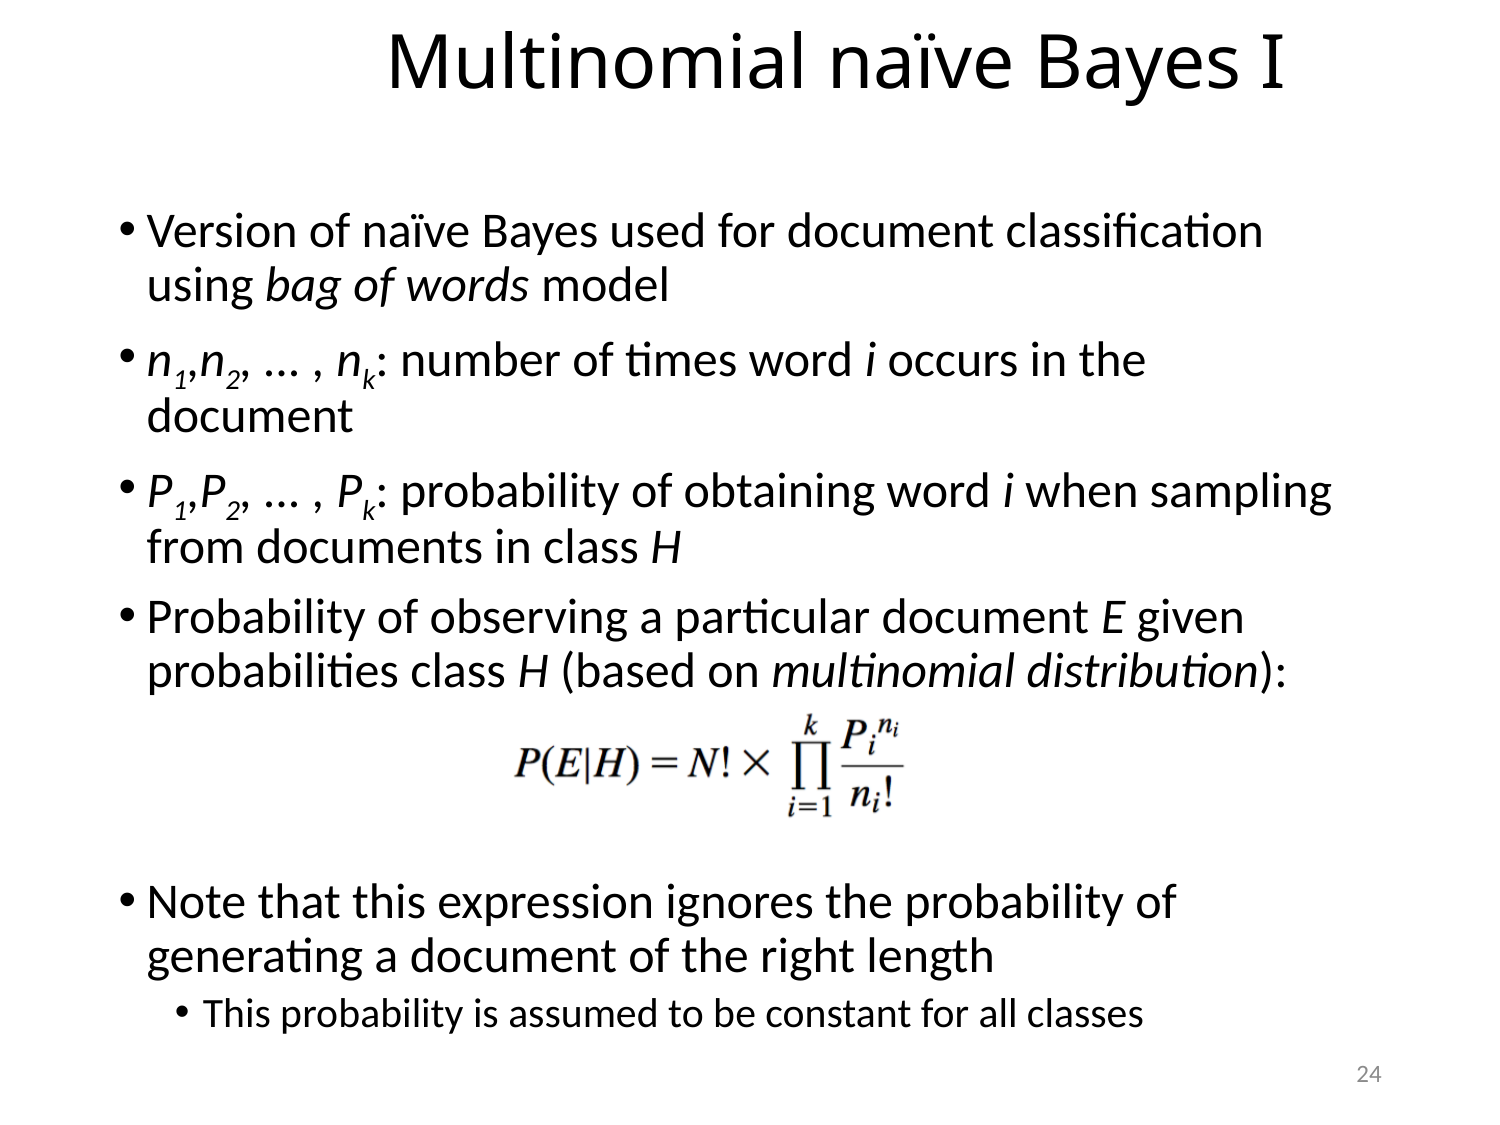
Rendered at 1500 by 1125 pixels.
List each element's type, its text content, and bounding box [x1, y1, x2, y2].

slide_number 24 [1059, 1042, 1397, 1103]
picture [503, 704, 918, 830]
title Multinomial naïve Bayes I [370, 0, 1500, 159]
list Version of naïve Bayes used for document classification using bag of words model n1,n2, ... , nk: number of times word i occurs in the document P1,P2, ... , Pk: probability of obtaining word i when sampling from documents in class H Probability of observing a particular document E given probabilities class H (based on multinomial distribution): Note that this expression ignores the probability of generating a document of the right length This probability is assumed to be constant for all classes [103, 196, 1348, 1044]
